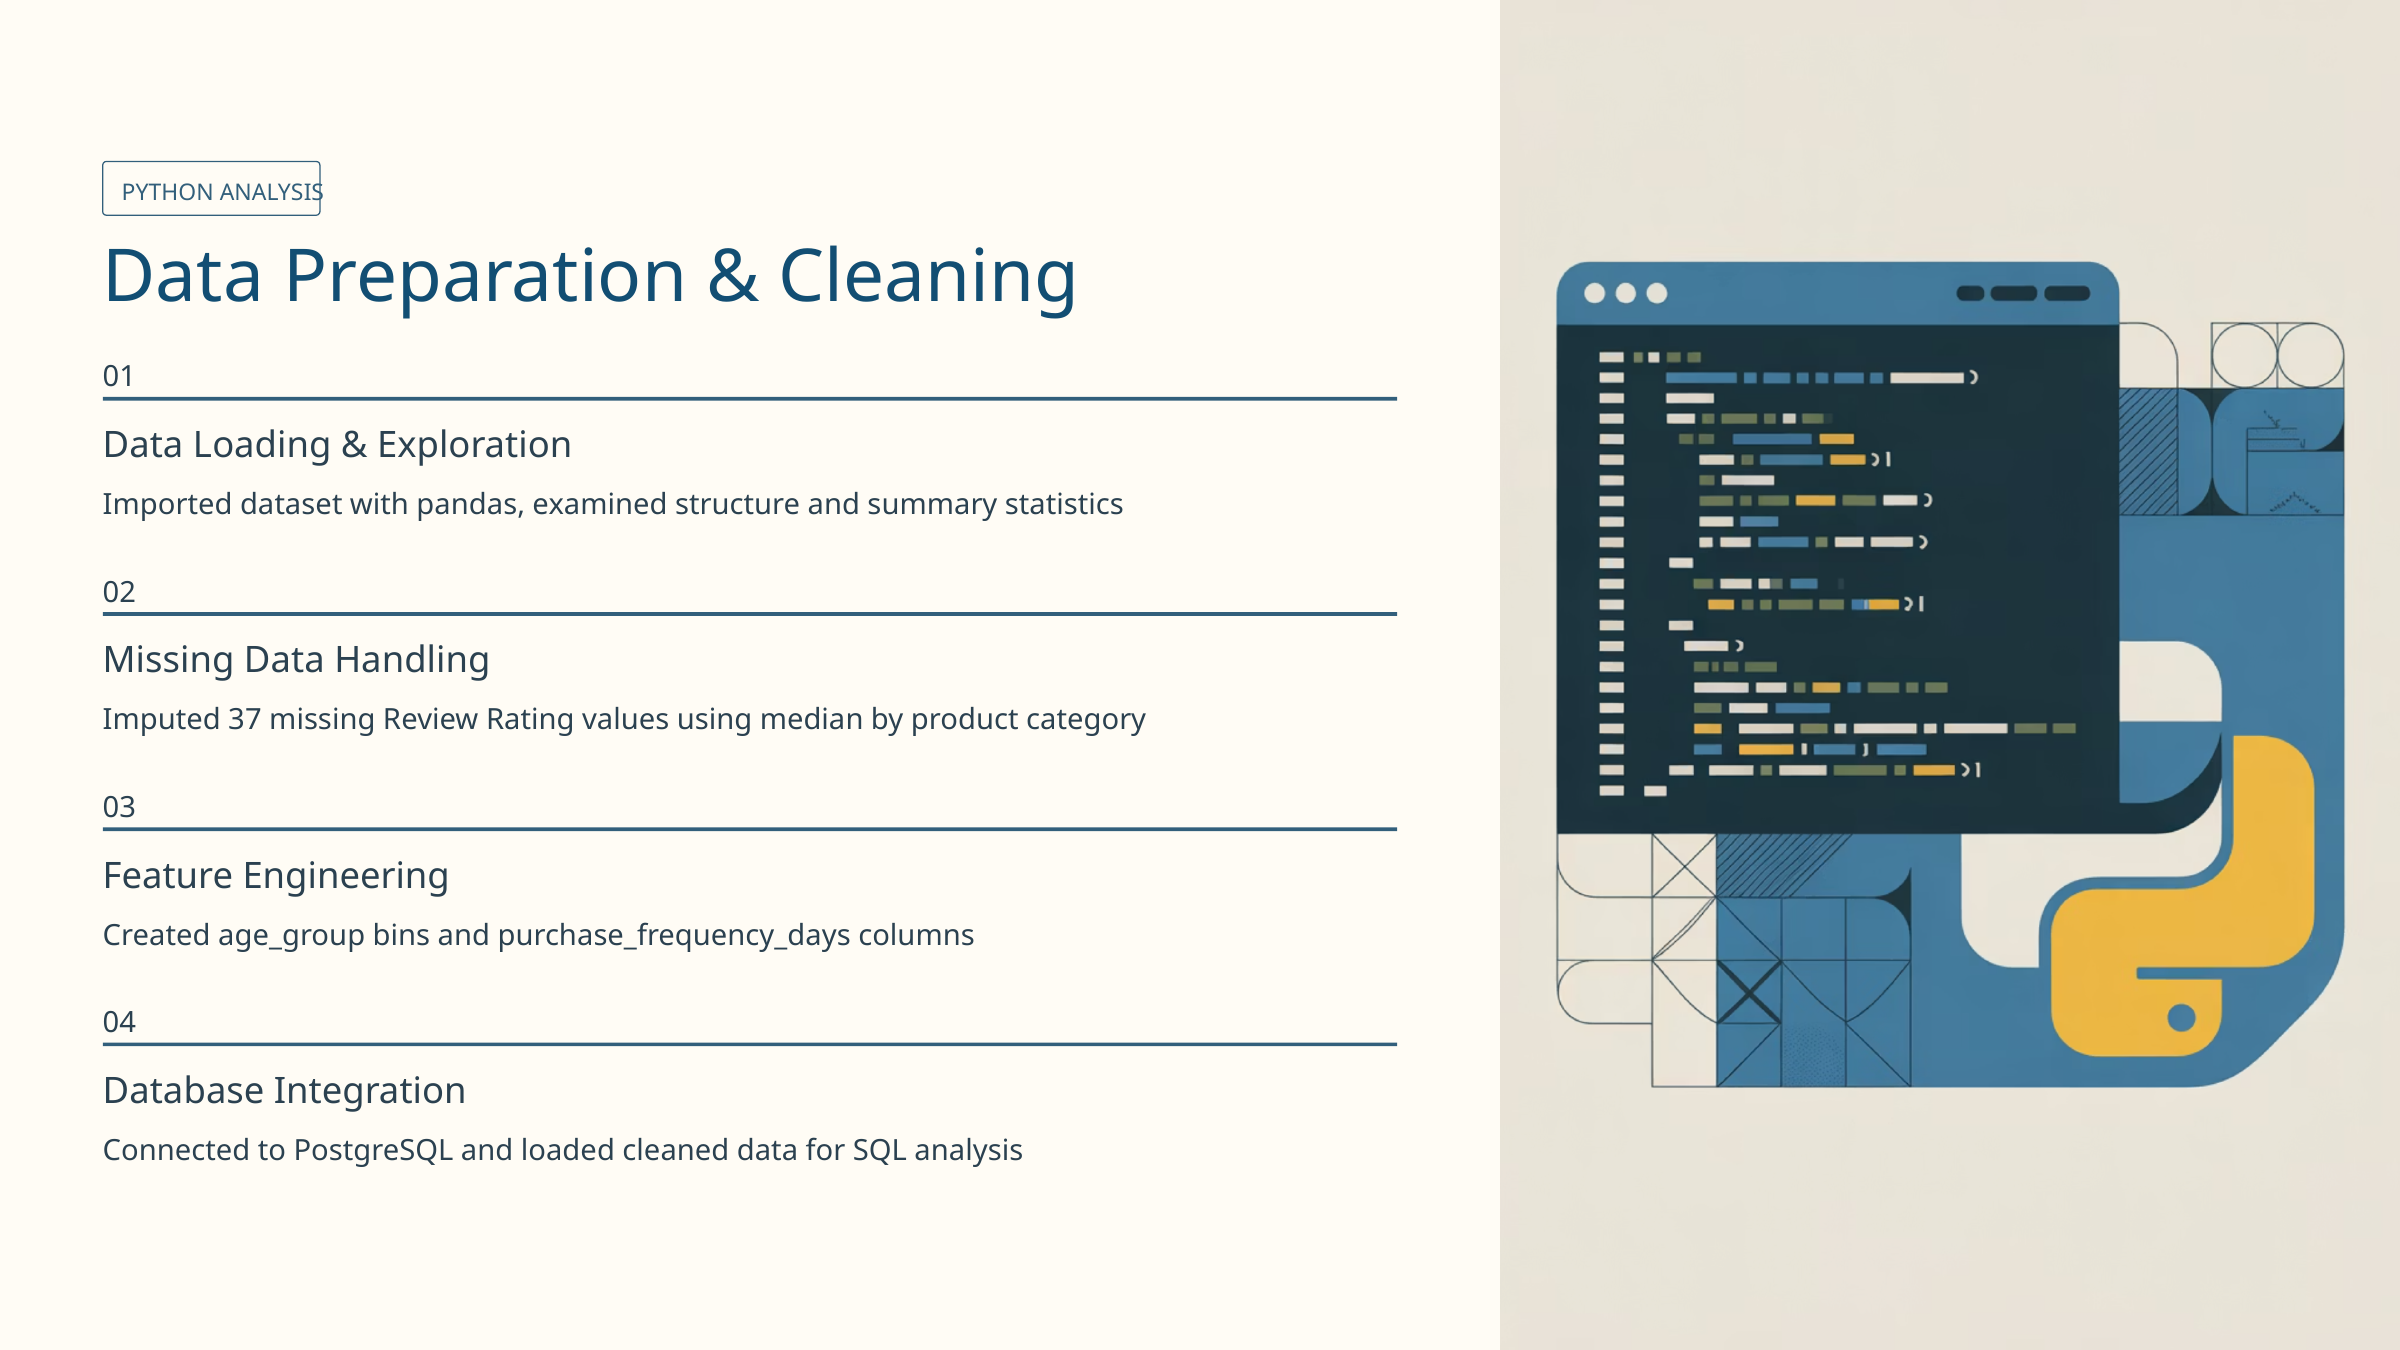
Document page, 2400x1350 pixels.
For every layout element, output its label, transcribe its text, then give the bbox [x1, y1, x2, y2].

text_box 01 [102, 350, 133, 388]
text_box [102, 161, 320, 216]
text_box Feature Engineering [102, 849, 470, 896]
text_box Imputed 37 missing Review Rating values using median by product category [102, 694, 1398, 737]
text_box Created age_group bins and purchase_frequency_days columns [102, 909, 1398, 952]
text_box [102, 612, 1398, 616]
text_box 04 [102, 996, 133, 1034]
text_box [102, 1042, 1398, 1047]
text_box Data Loading & Exploration [102, 419, 593, 465]
text_box 03 [102, 781, 133, 818]
text_box 02 [102, 566, 133, 603]
text_box PYTHON ANALYSIS [121, 171, 302, 206]
text_box Missing Data Handling [102, 634, 515, 681]
text_box Data Preparation & Cleaning [102, 224, 1111, 317]
text_box [102, 396, 1398, 401]
text_box [102, 827, 1398, 832]
text_box Connected to PostgreSQL and loaded cleaned data for SQL analysis [102, 1124, 1398, 1167]
text_box Imported dataset with pandas, examined structure and summary statistics [102, 478, 1398, 521]
text_box Database Integration [102, 1064, 493, 1111]
picture [1499, 0, 2400, 1350]
